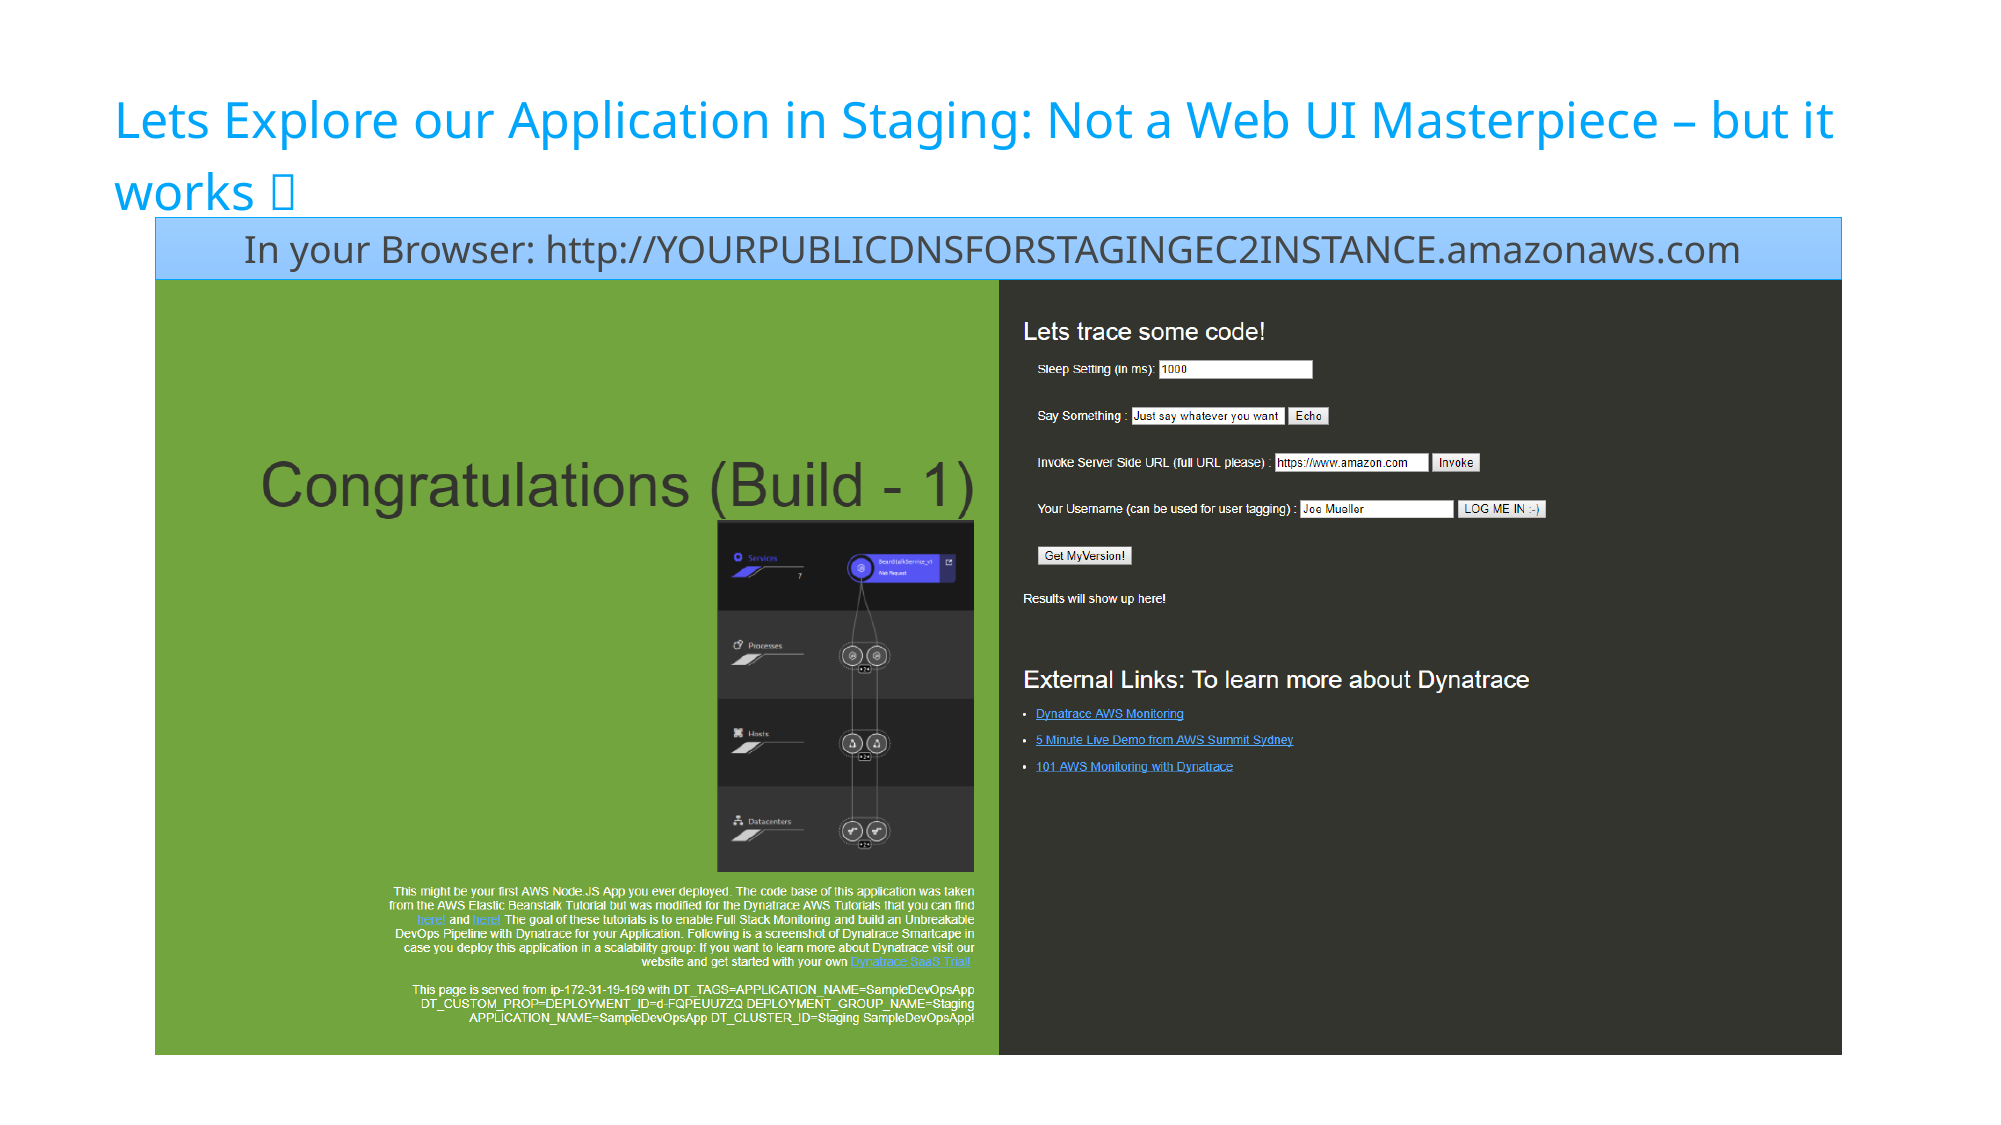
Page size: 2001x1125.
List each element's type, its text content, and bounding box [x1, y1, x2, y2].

picture [157, 242, 1840, 278]
title Lets Explore our Application in Staging: Not a Web UI Masterpiece – but it works  [114, 93, 1882, 204]
picture [155, 281, 1842, 1055]
text_box In your Browser: http://YOURPUBLICDNSFORSTAGINGEC2INSTANCE.amazonaws.com [155, 217, 1842, 242]
